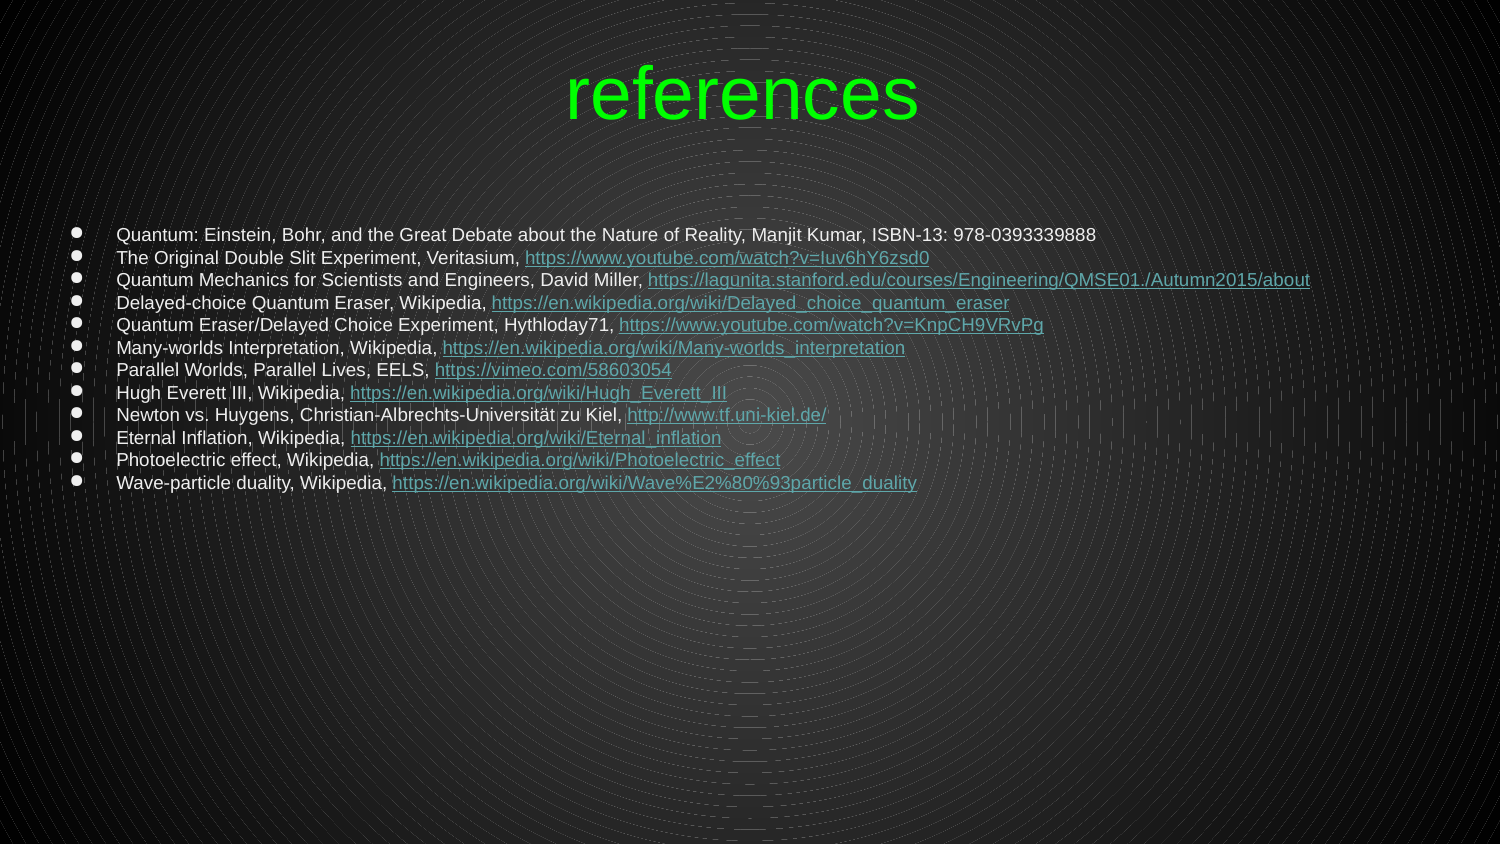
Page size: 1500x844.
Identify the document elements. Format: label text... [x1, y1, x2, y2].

text_box references [550, 29, 950, 134]
text_box Quantum: Einstein, Bohr, and the Great Debate about the Nature of Reality, Manjit Kumar, ISBN-13: 978-0393339888 The Original Double Slit Experiment, Veritasium, https://www.youtube.com/watch?v=Iuv6hY6zsd0 Quantum Mechanics for Scientists and Engineers, David Miller, https://lagunita.stanford.edu/courses/Engineering/QMSE01./Autumn2015/about Delayed-choice Quantum Eraser, Wikipedia, https://en.wikipedia.org/wiki/Delayed_choice_quantum_eraser Quantum Eraser/Delayed Choice Experiment, Hythloday71, https://www.youtube.com/watch?v=KnpCH9VRvPg Many-worlds Interpretation, Wikipedia, https://en.wikipedia.org/wiki/Many-worlds_interpretation Parallel Worlds, Parallel Lives, EELS, https://vimeo.com/58603054 Hugh Everett III, Wikipedia, https://en.wikipedia.org/wiki/Hugh_Everett_III Newton vs. Huygens, Christian-Albrechts-Universität zu Kiel, http://www.tf.uni-kiel.de/ Eternal Inflation, Wikipedia, https://en.wikipedia.org/wiki/Eternal_inflation Photoelectric effect, Wikipedia, https://en.wikipedia.org/wiki/Photoelectric_effect Wave-particle duality, Wikipedia, https://en.wikipedia.org/wiki/Wave%E2%80%93particle_duality [26, 185, 1457, 703]
